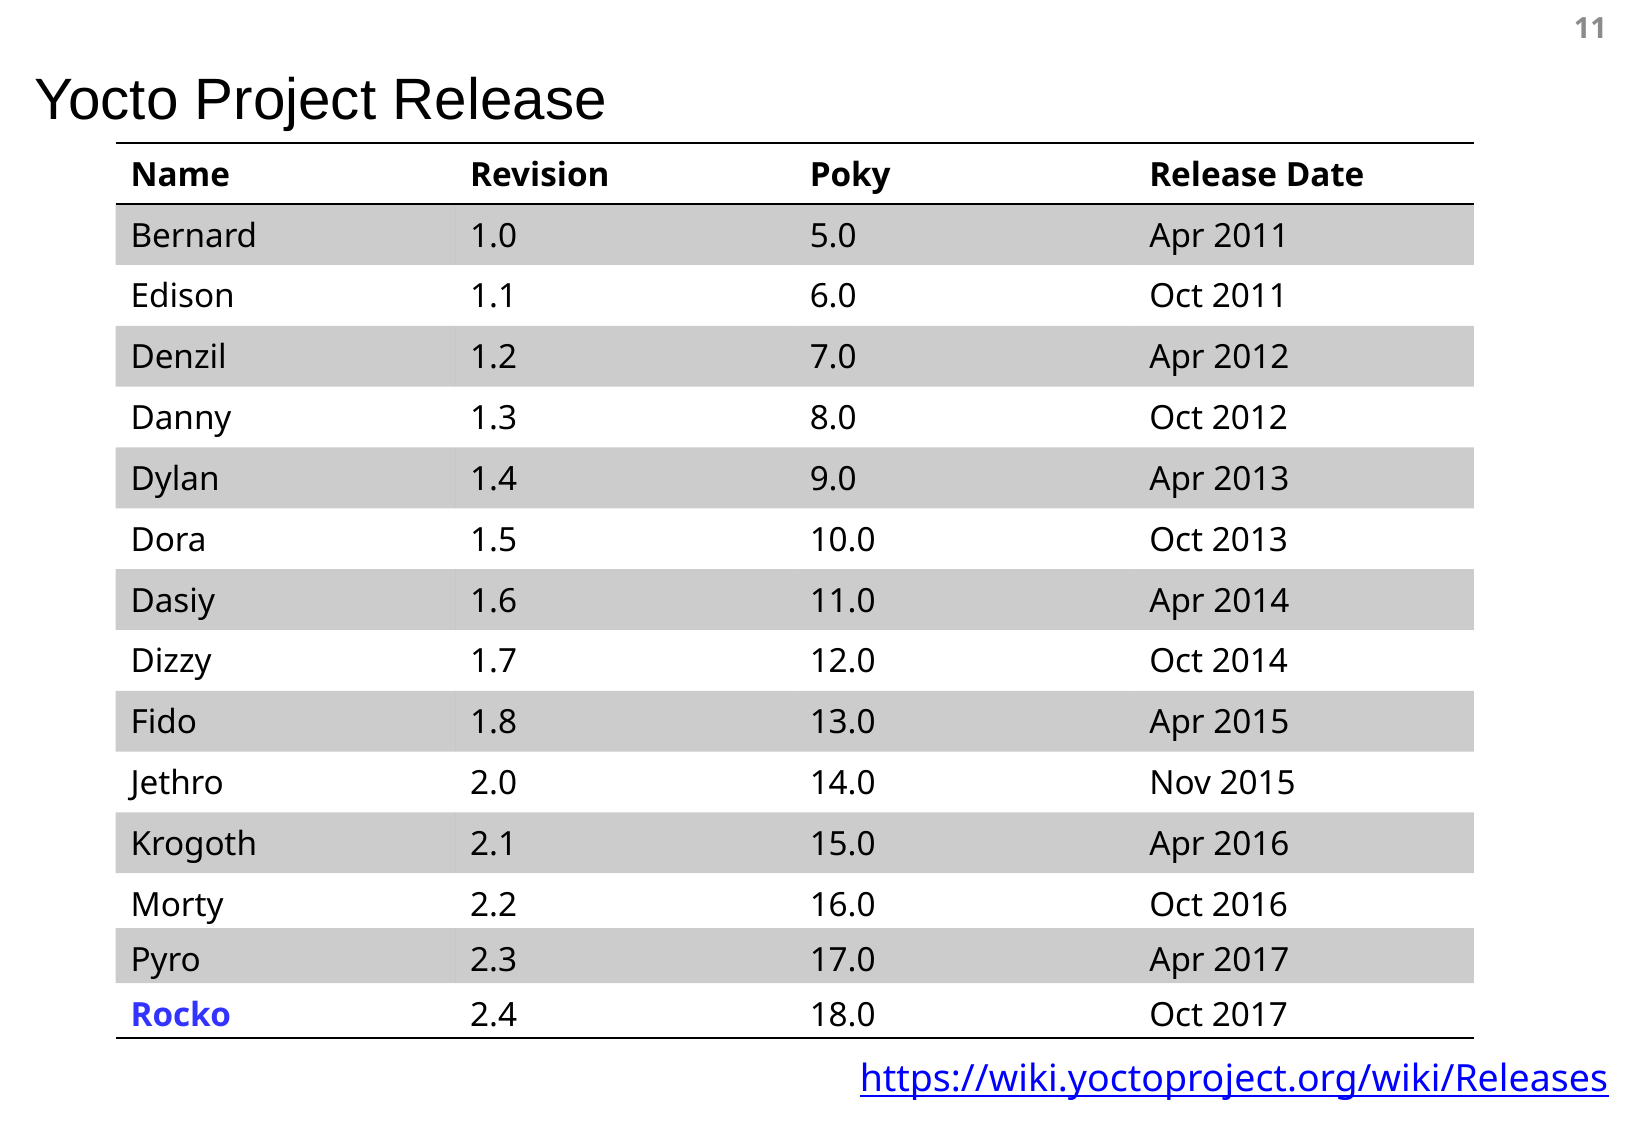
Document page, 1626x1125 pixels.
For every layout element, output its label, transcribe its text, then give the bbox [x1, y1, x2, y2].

table_cell Dora [116, 508, 455, 569]
table_header Revision [455, 144, 795, 203]
table_cell 16.0 [795, 873, 1134, 928]
table_cell Apr 2016 [1134, 812, 1474, 873]
text_box Yocto Project Release [19, 19, 622, 139]
table_cell 1.8 [455, 691, 795, 752]
table_header Poky [795, 144, 1134, 203]
table_cell 17.0 [795, 928, 1134, 983]
table_cell Oct 2011 [1134, 265, 1474, 326]
table_header Name [116, 144, 455, 203]
table_cell Oct 2014 [1134, 630, 1474, 691]
table_cell 1.0 [455, 205, 795, 265]
table_cell 18.0 [795, 983, 1134, 1037]
table_cell Dasiy [116, 569, 455, 630]
table_cell Jethro [116, 752, 455, 812]
table_cell 10.0 [795, 508, 1134, 569]
table_cell 8.0 [795, 387, 1134, 447]
table_cell Bernard [116, 205, 455, 265]
table_cell Pyro [116, 928, 455, 983]
table_header Release Date [1134, 144, 1474, 203]
table_cell 2.4 [455, 983, 795, 1037]
table_cell 12.0 [795, 630, 1134, 691]
table_cell Morty [116, 873, 455, 928]
table_cell 6.0 [795, 265, 1134, 326]
table_cell Oct 2017 [1134, 983, 1474, 1037]
table_cell 13.0 [795, 691, 1134, 752]
table_cell Nov 2015 [1134, 752, 1474, 812]
table_cell Edison [116, 265, 455, 326]
table_cell 2.0 [455, 752, 795, 812]
table_cell 14.0 [795, 752, 1134, 812]
table_cell Apr 2015 [1134, 691, 1474, 752]
table_cell Apr 2012 [1134, 326, 1474, 387]
table_cell 2.1 [455, 812, 795, 873]
table_cell Danny [116, 387, 455, 447]
table_cell 1.7 [455, 630, 795, 691]
table_cell Apr 2013 [1134, 447, 1474, 508]
table_cell Dylan [116, 447, 455, 508]
table_cell Apr 2014 [1134, 569, 1474, 630]
table_cell Oct 2016 [1134, 873, 1474, 928]
table_cell Krogoth [116, 812, 455, 873]
table_cell 1.2 [455, 326, 795, 387]
table_cell 9.0 [795, 447, 1134, 508]
table_cell Apr 2017 [1134, 928, 1474, 983]
table_cell 1.1 [455, 265, 795, 326]
table_cell 15.0 [795, 812, 1134, 873]
table_cell 2.2 [455, 873, 795, 928]
table_cell 5.0 [795, 205, 1134, 265]
table_cell 11.0 [795, 569, 1134, 630]
table_cell Denzil [116, 326, 455, 387]
table_cell Rocko [116, 983, 455, 1037]
table_cell Oct 2012 [1134, 387, 1474, 447]
table_cell 2.3 [455, 928, 795, 983]
table_cell 1.4 [455, 447, 795, 508]
text_box https://wiki.yoctoproject.org/wiki/Releases [845, 1046, 1624, 1113]
table_cell 1.5 [455, 508, 795, 569]
table_cell 1.3 [455, 387, 795, 447]
table_cell 7.0 [795, 326, 1134, 387]
table_cell Dizzy [116, 630, 455, 691]
table_cell Apr 2011 [1134, 205, 1474, 265]
table_cell Fido [116, 691, 455, 752]
table_cell 1.6 [455, 569, 795, 630]
table_cell Oct 2013 [1134, 508, 1474, 569]
